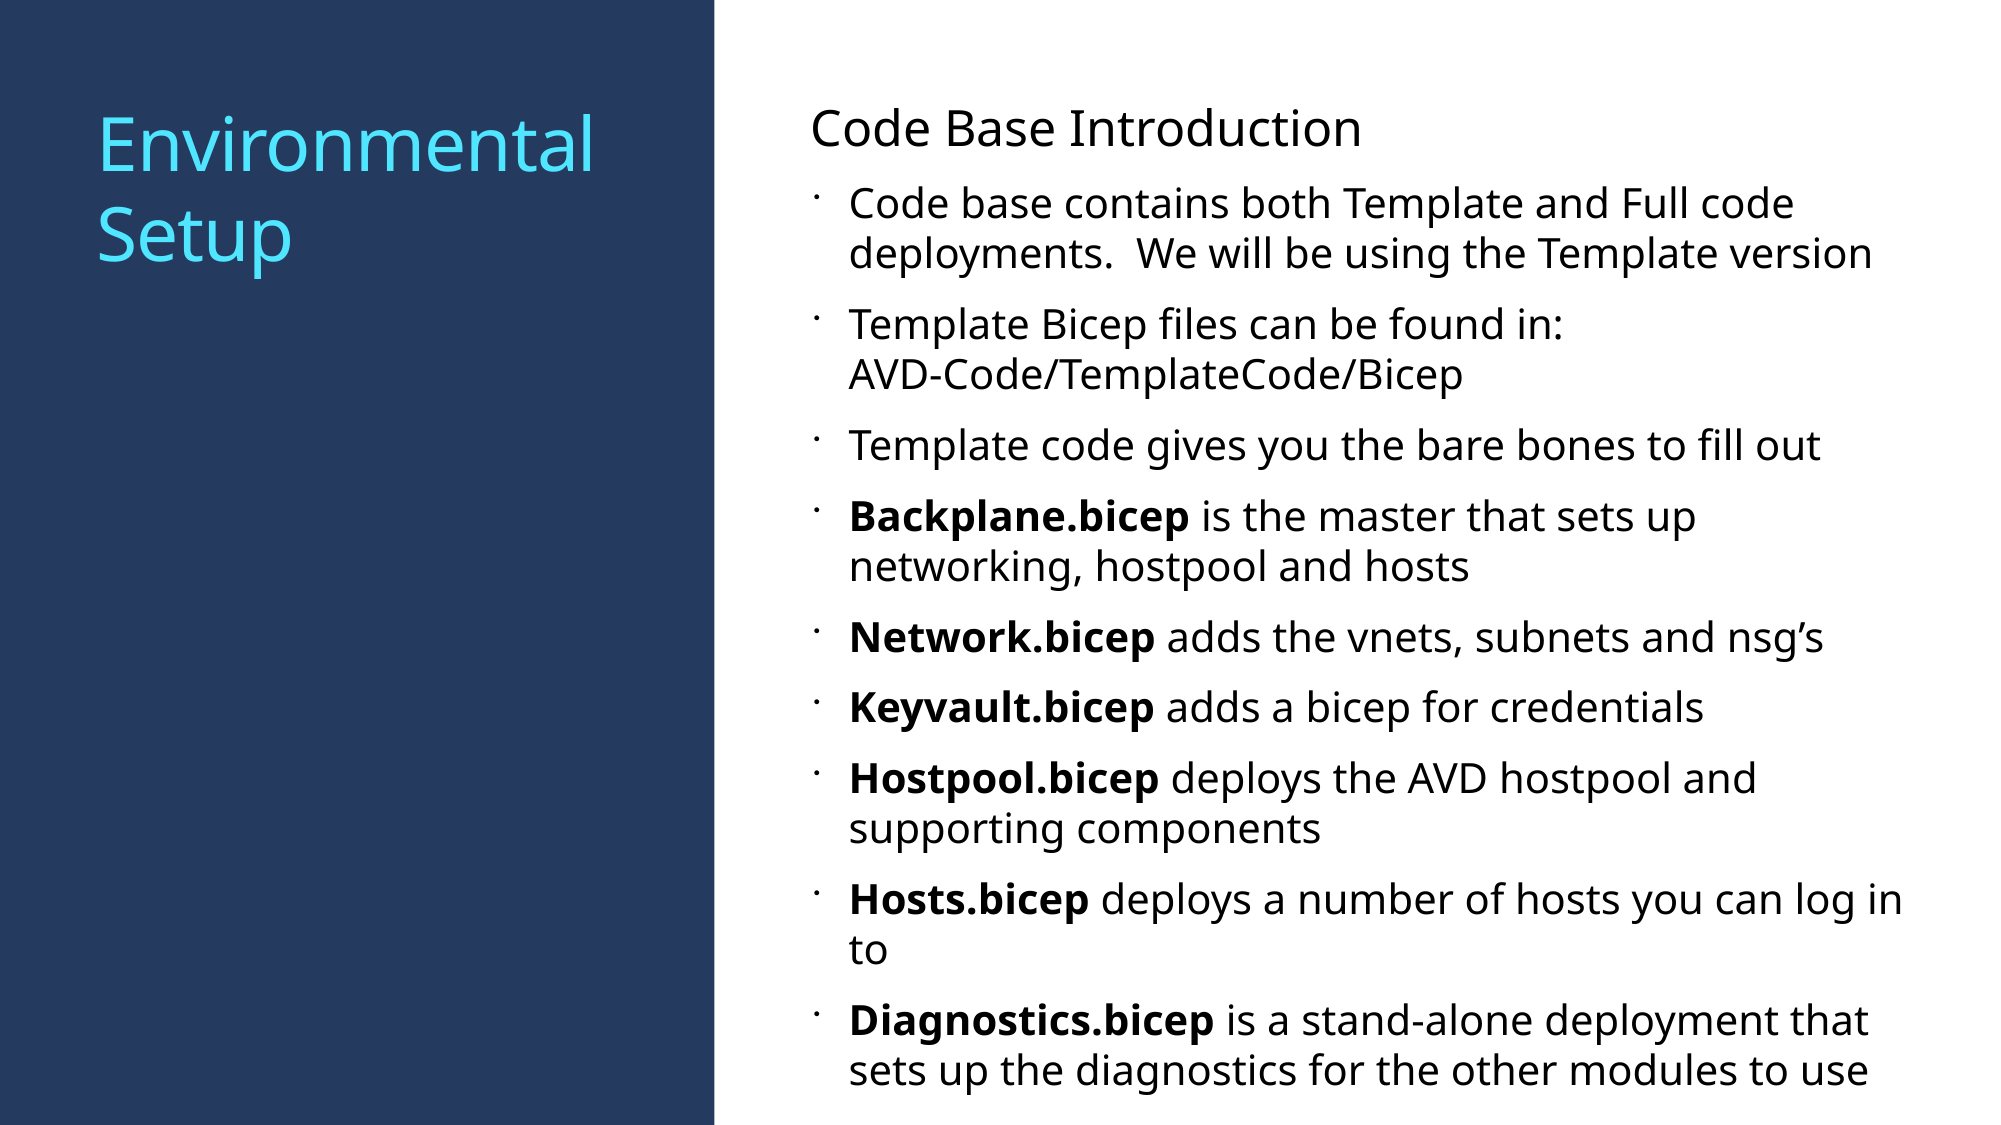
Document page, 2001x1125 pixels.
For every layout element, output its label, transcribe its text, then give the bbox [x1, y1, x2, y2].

title Environmental Setup [96, 96, 619, 608]
list Code Base Introduction Code base contains both Template and Full code deployments. We will be using the Template version Template Bicep files can be found in: AVD-Code/TemplateCode/Bicep Template code gives you the bare bones to fill out Backplane.bicep is the master that sets up networking, hostpool and hosts Network.bicep adds the vnets, subnets and nsg’s Keyvault.bicep adds a bicep for credentials Hostpool.bicep deploys the AVD hostpool and supporting components Hosts.bicep deploys a number of hosts you can log in to Diagnostics.bicep is a stand-alone deployment that sets up the diagnostics for the other modules to use [810, 96, 1905, 1029]
